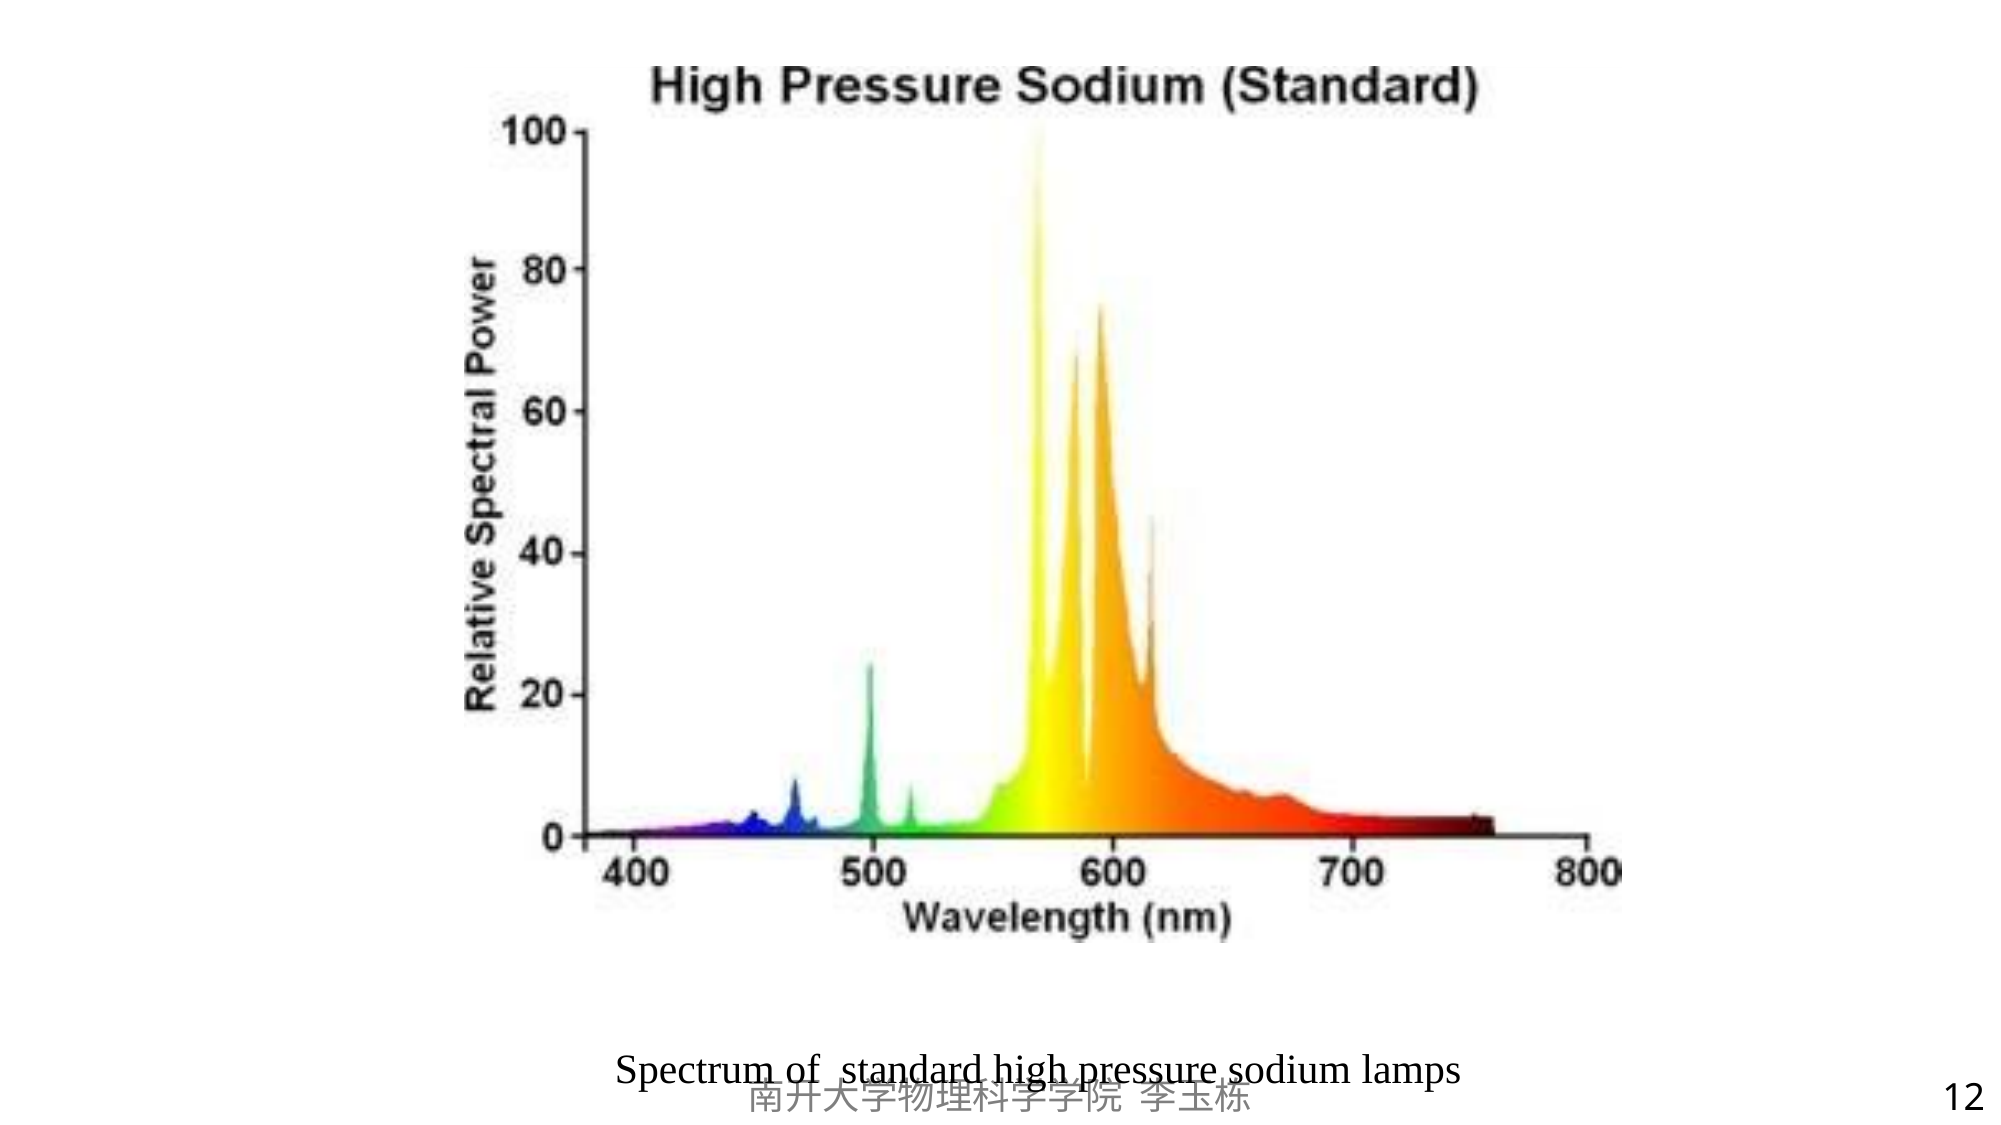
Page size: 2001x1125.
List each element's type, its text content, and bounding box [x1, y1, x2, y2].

text_box Spectrum of standard high pressure sodium lamps [600, 1034, 1478, 1100]
slide_number 12 [1550, 1065, 2000, 1125]
picture [463, 66, 1622, 943]
